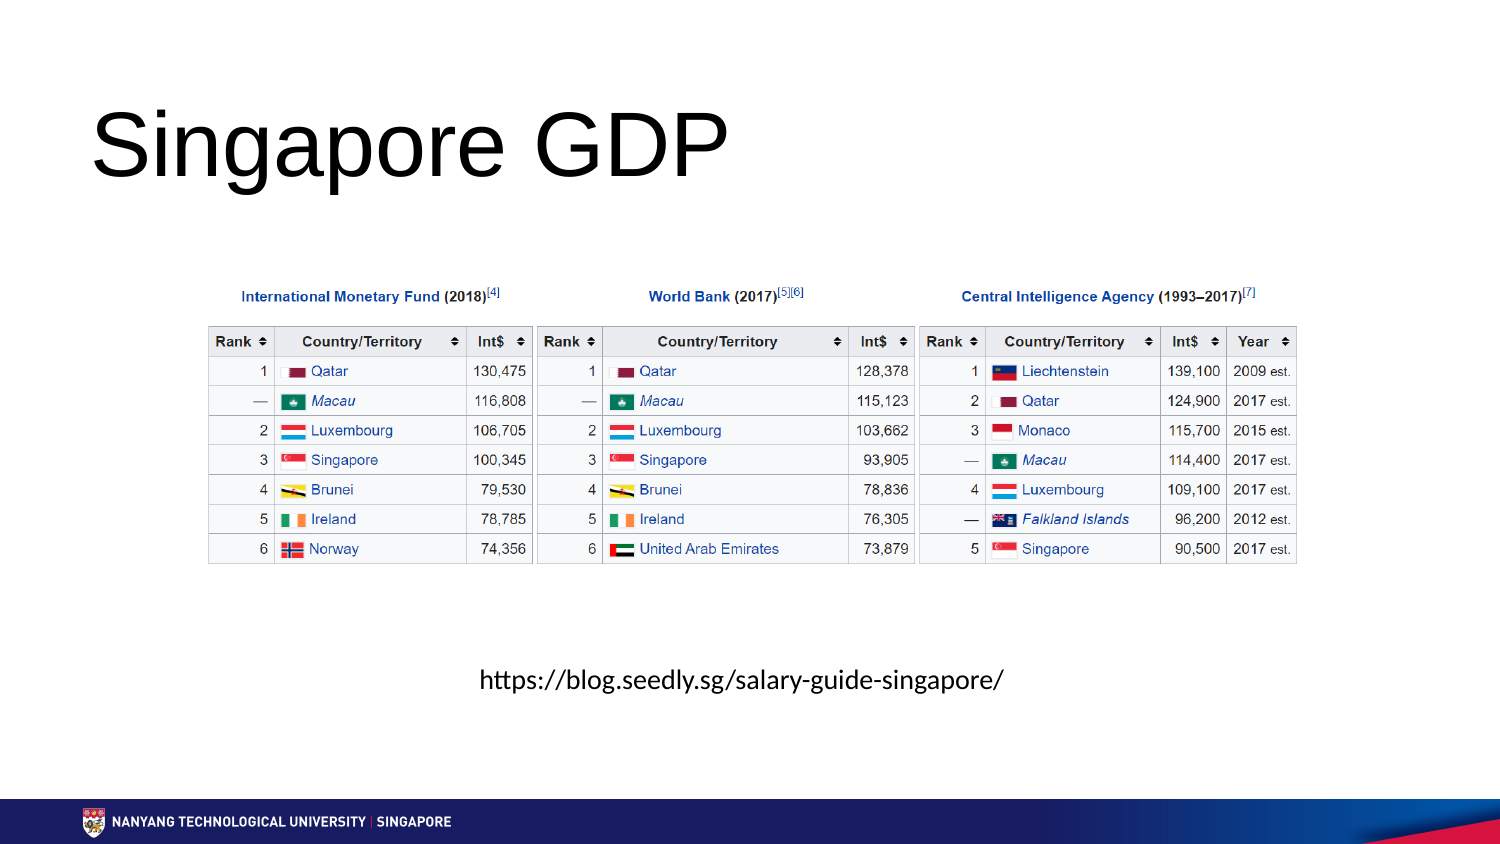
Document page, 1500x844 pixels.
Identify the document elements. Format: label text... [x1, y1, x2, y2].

text_box https://blog.seedly.sg/salary-guide-singapore/ [464, 654, 1020, 703]
picture [0, 799, 1500, 844]
picture [187, 280, 1313, 564]
title Singapore GDP [75, 69, 1425, 210]
